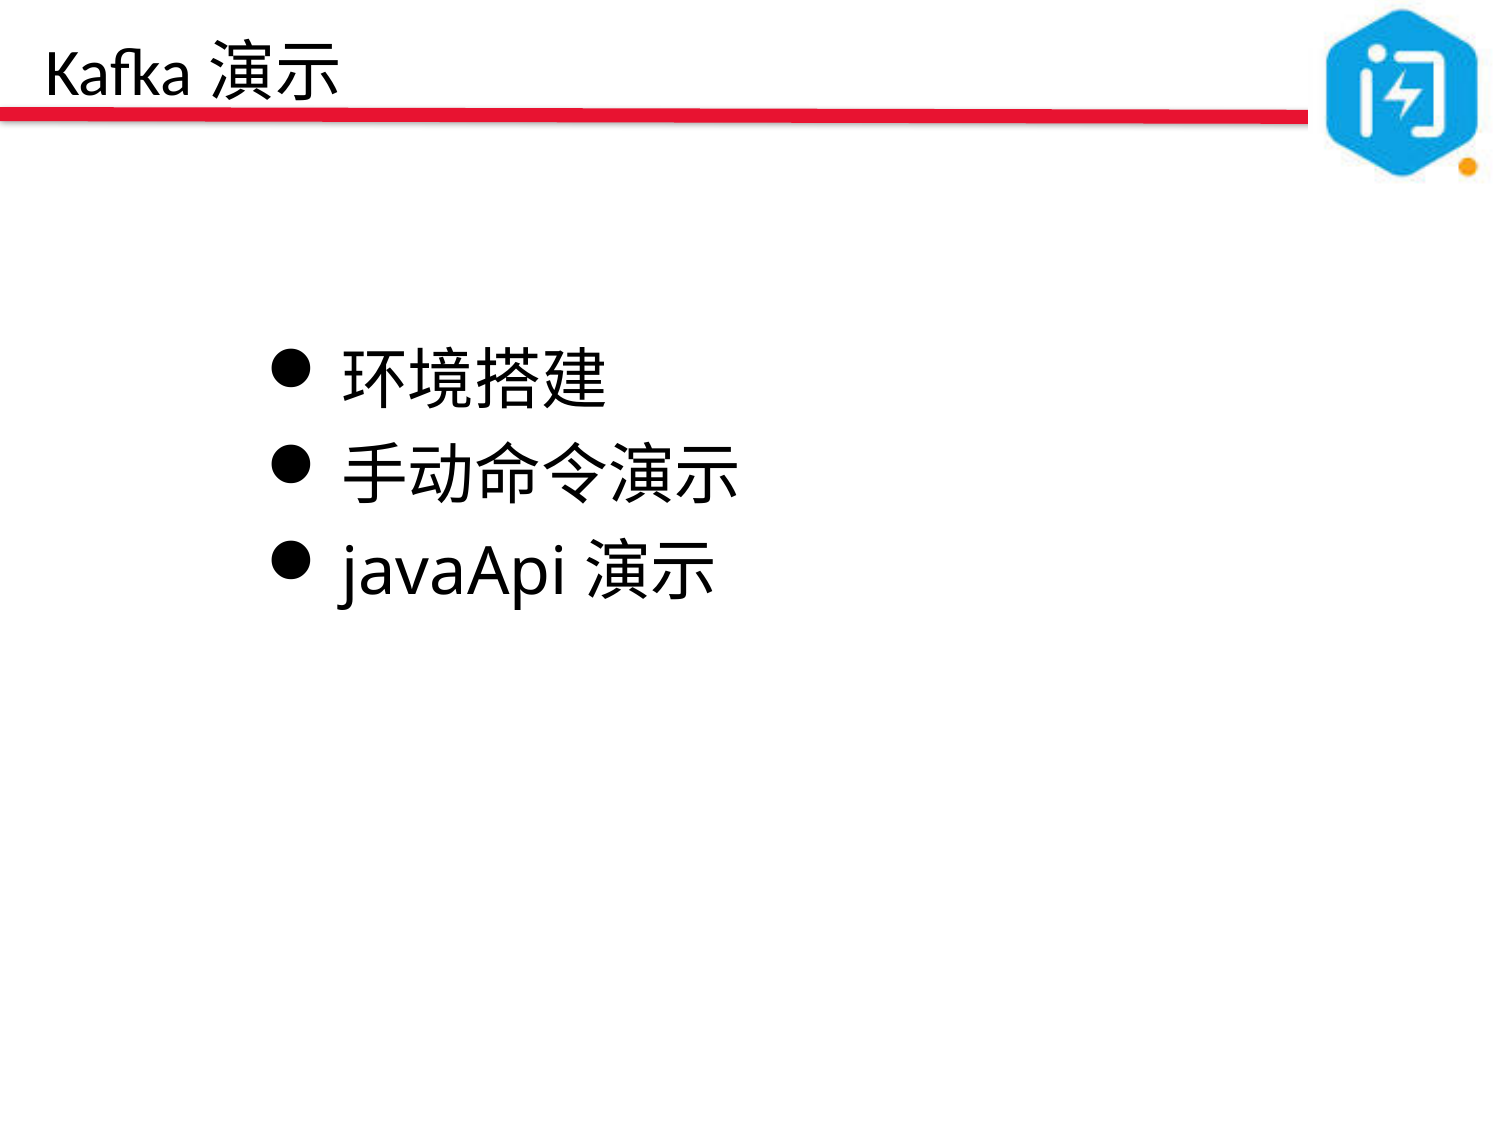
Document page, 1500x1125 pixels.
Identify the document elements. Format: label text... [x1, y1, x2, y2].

text_box Kafka演示 [30, 21, 795, 116]
text_box 环境搭建 手动命令演示 javaApi演示 [251, 313, 1175, 616]
picture [1308, 0, 1497, 188]
